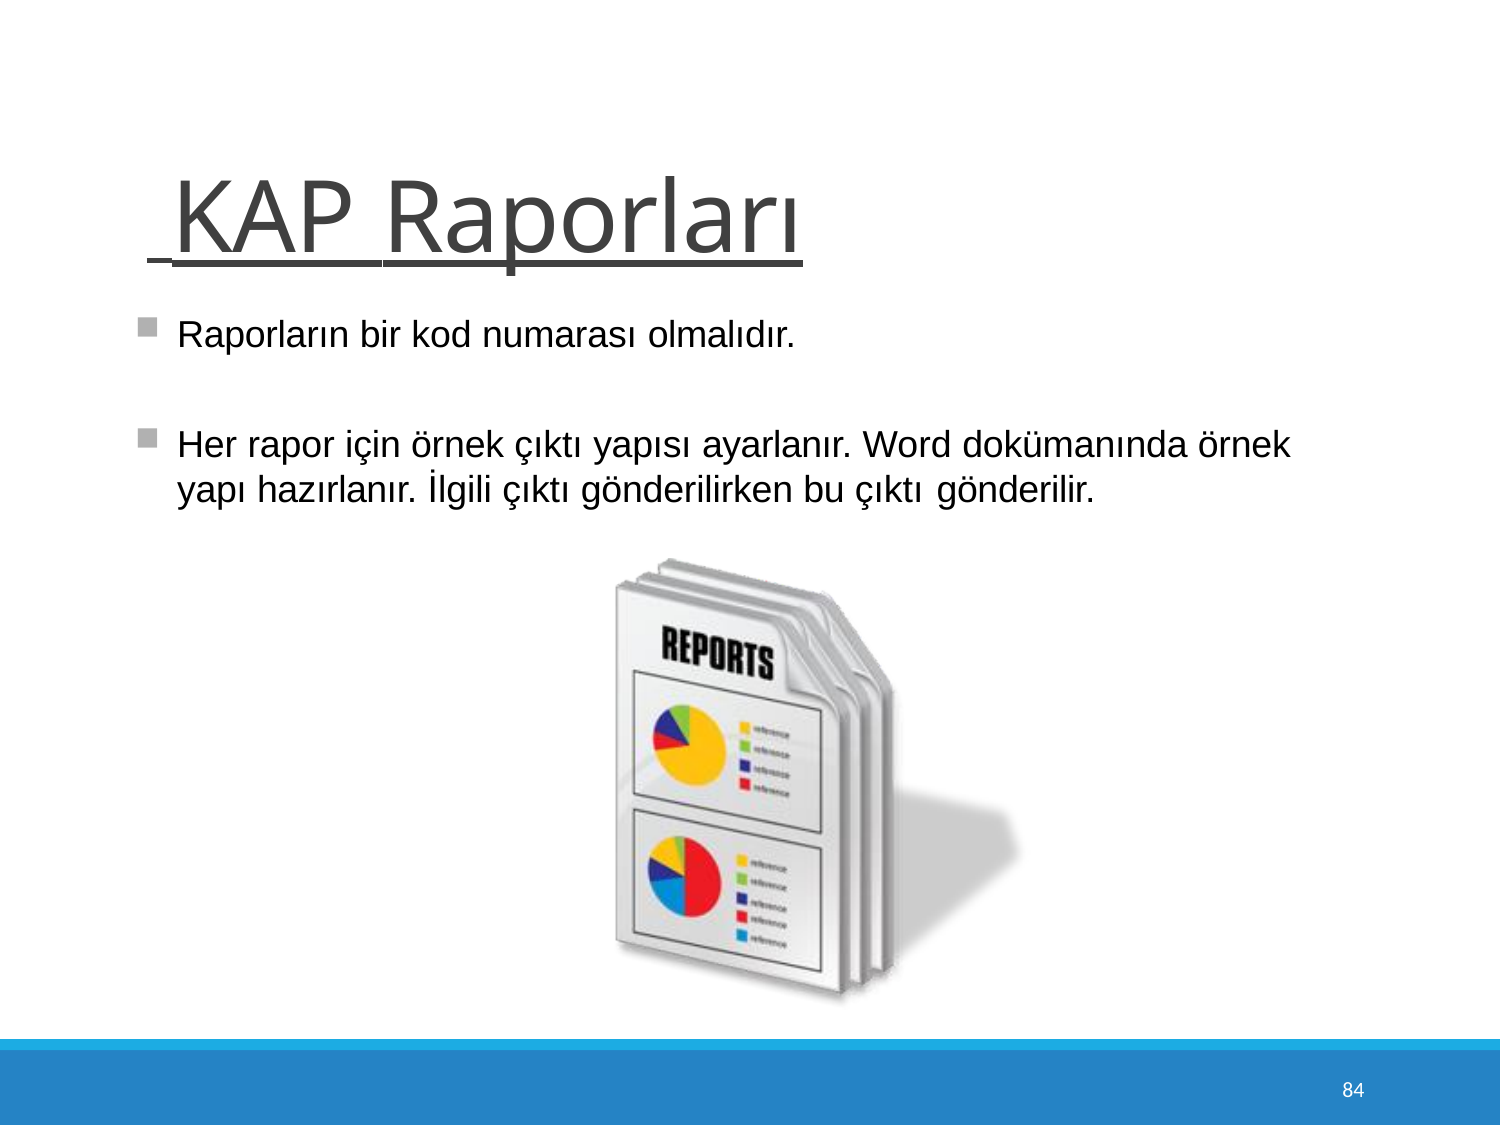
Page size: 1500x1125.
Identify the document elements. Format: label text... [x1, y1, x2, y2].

text_box Raporların bir kod numarası olmalıdır. Her rapor için örnek çıktı yapısı ayarlanır. Word dokümanında örnek yapı hazırlanır. İlgili çıktı gönderilirken bu çıktı gönderilir. [132, 307, 1303, 511]
title KAP Raporları [124, 150, 1376, 393]
slide_number 10 [1338, 1078, 1369, 1125]
text_box [612, 558, 1032, 1010]
